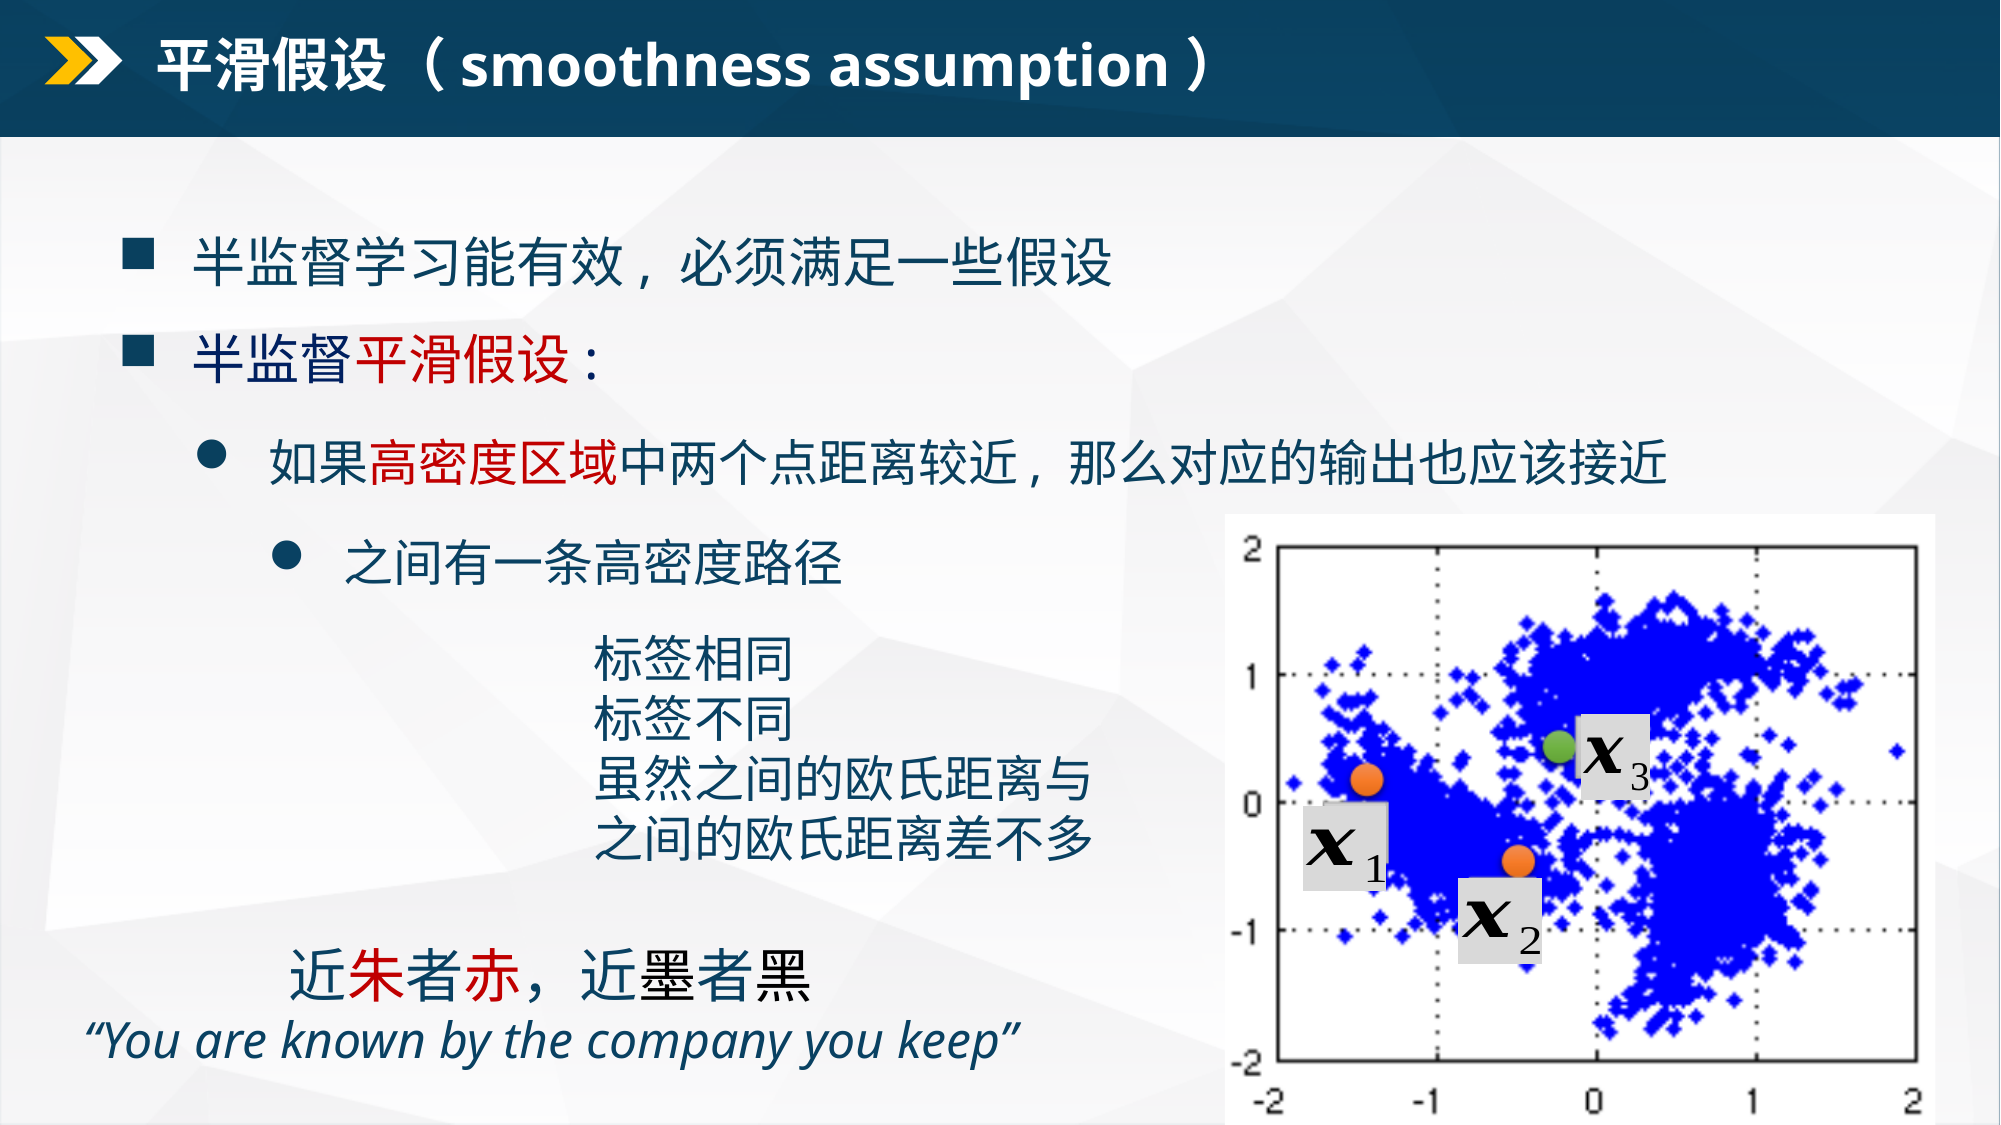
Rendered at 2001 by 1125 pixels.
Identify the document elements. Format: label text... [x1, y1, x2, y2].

list 平滑假设（smoothness assumption） [140, 28, 1259, 93]
picture [0, 0, 2000, 1125]
text_box 近朱者赤，近墨者黑 “You are known by the company you keep” [0, 931, 1219, 1077]
